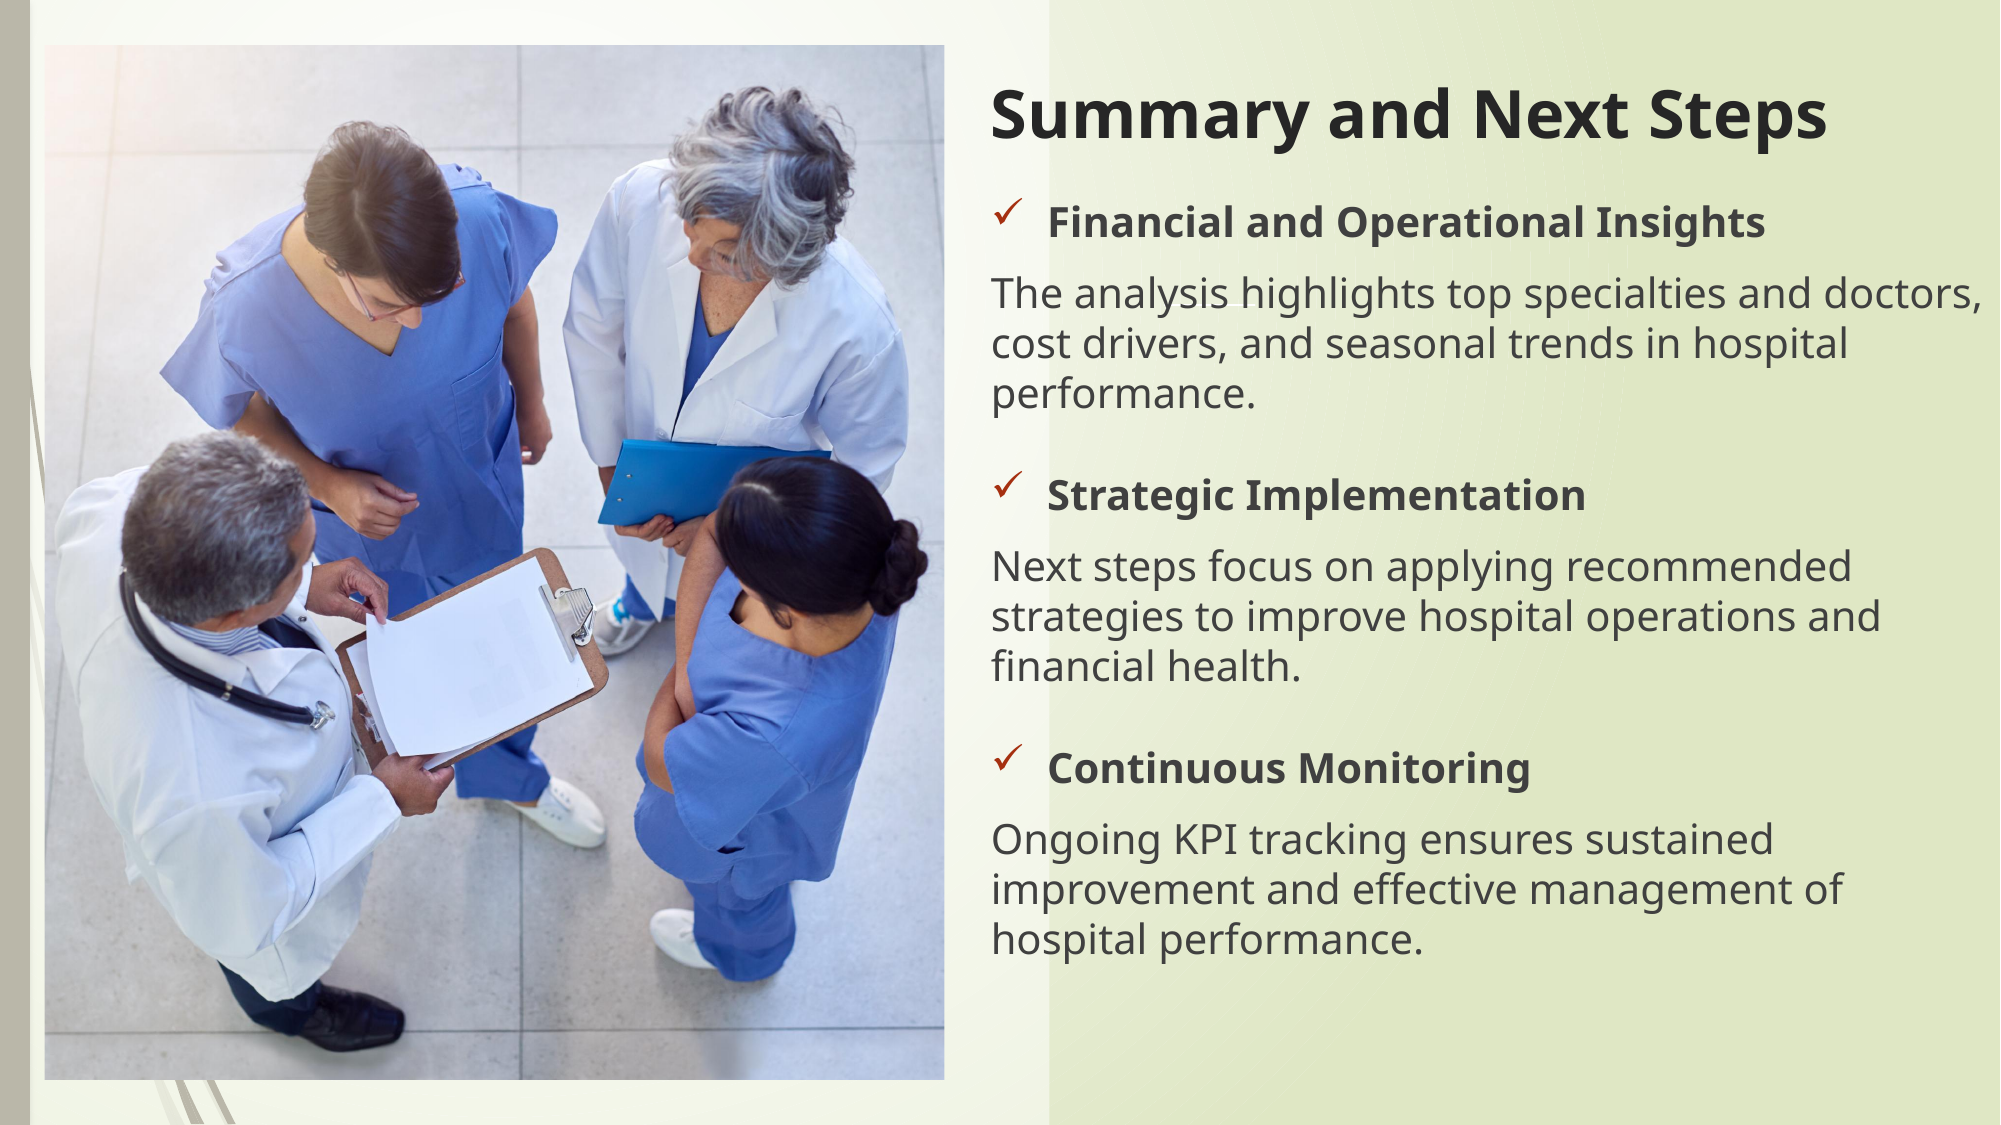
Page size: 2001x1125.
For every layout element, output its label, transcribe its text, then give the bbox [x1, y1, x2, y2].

title Summary and Next Steps [975, 45, 1956, 160]
list Financial and Operational Insights The analysis highlights top specialties and doctors, cost drivers, and seasonal trends in hospital performance. Strategic Implementation Next steps focus on applying recommended strategies to improve hospital operations and financial health. Continuous Monitoring Ongoing KPI tracking ensures sustained improvement and effective management of hospital performance. [975, 187, 2000, 1055]
picture [44, 44, 945, 1081]
